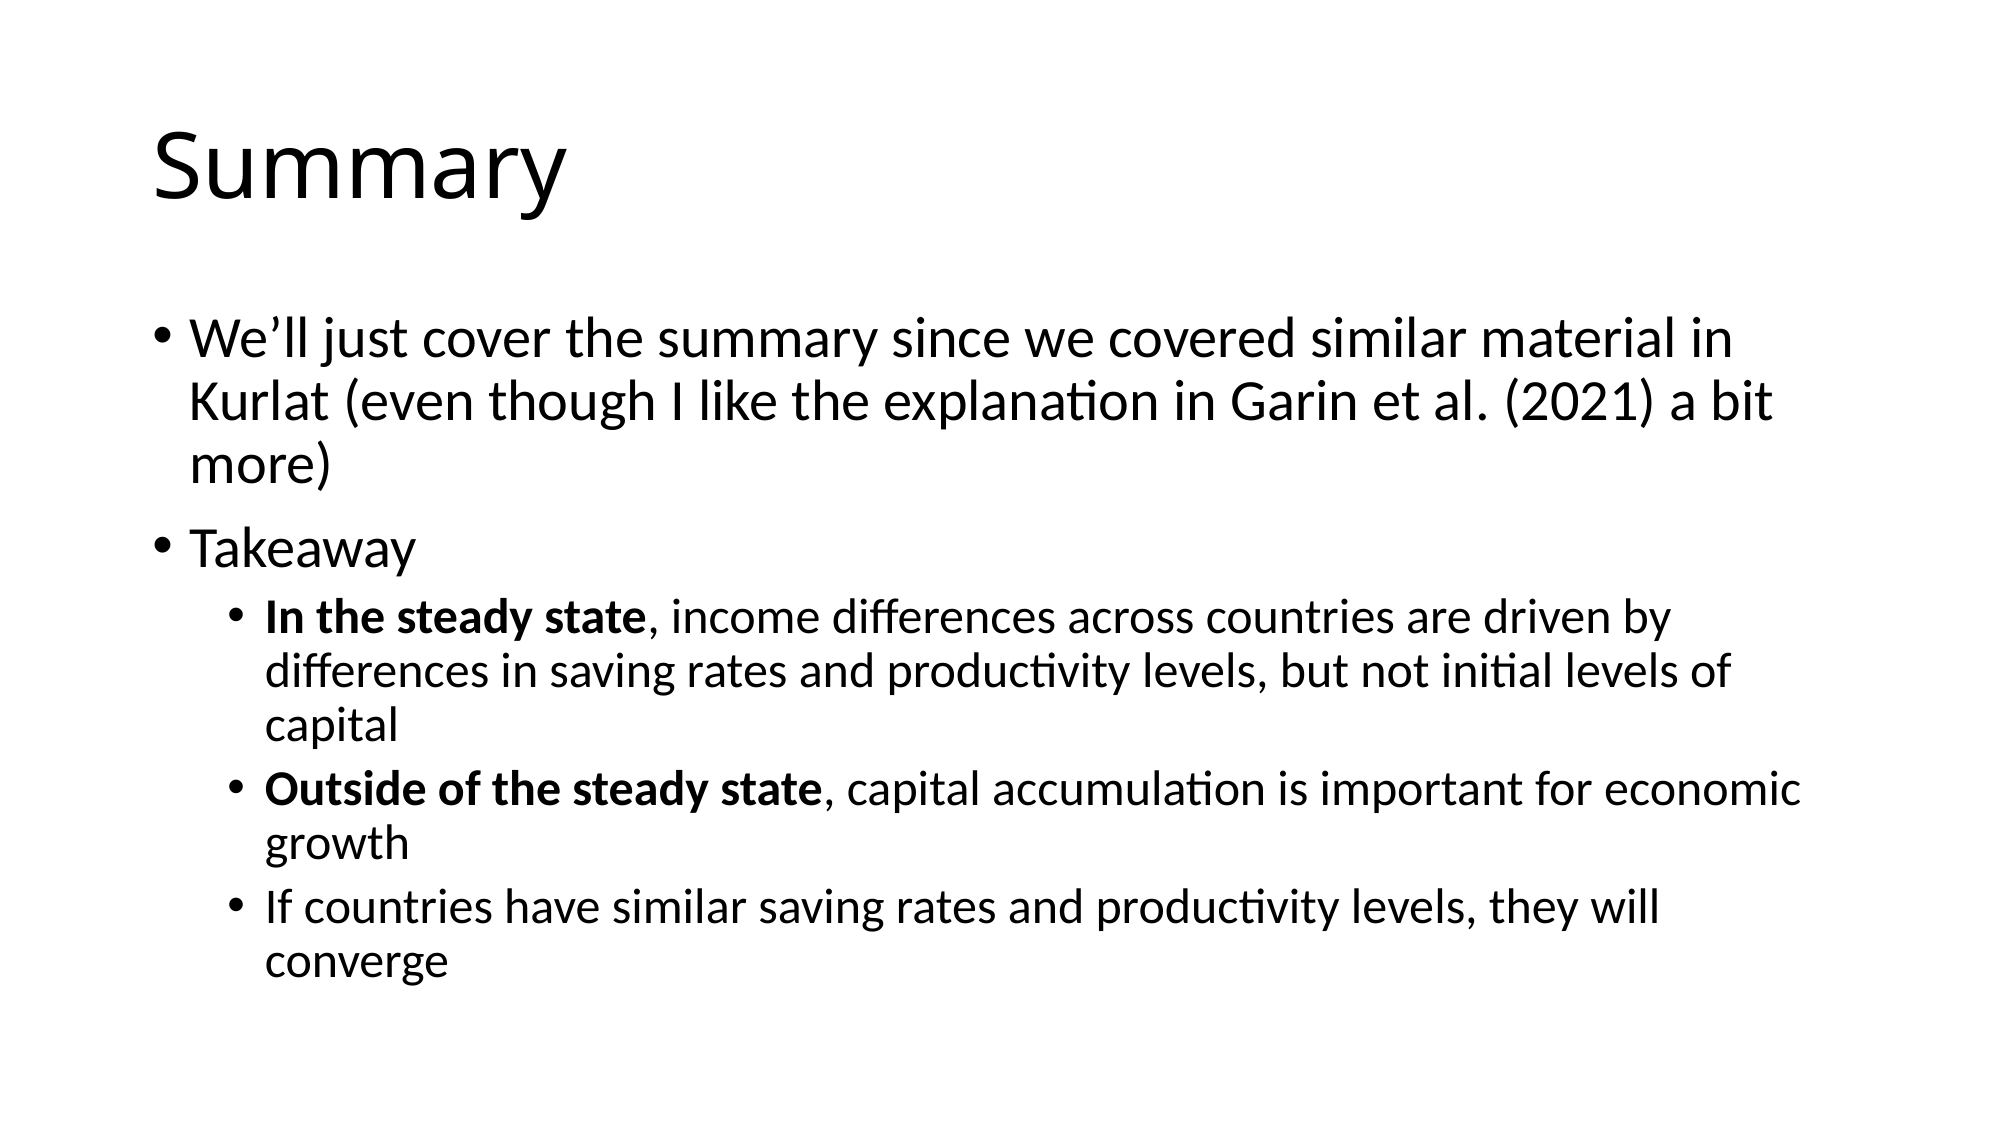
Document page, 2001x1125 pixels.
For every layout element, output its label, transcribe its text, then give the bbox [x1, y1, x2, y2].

title Summary [137, 59, 1863, 278]
list We’ll just cover the summary since we covered similar material in Kurlat (even though I like the explanation in Garin et al. (2021) a bit more) Takeaway In the steady state, income differences across countries are driven by differences in saving rates and productivity levels, but not initial levels of capital Outside of the steady state, capital accumulation is important for economic growth If countries have similar saving rates and productivity levels, they will converge [137, 299, 1863, 1014]
